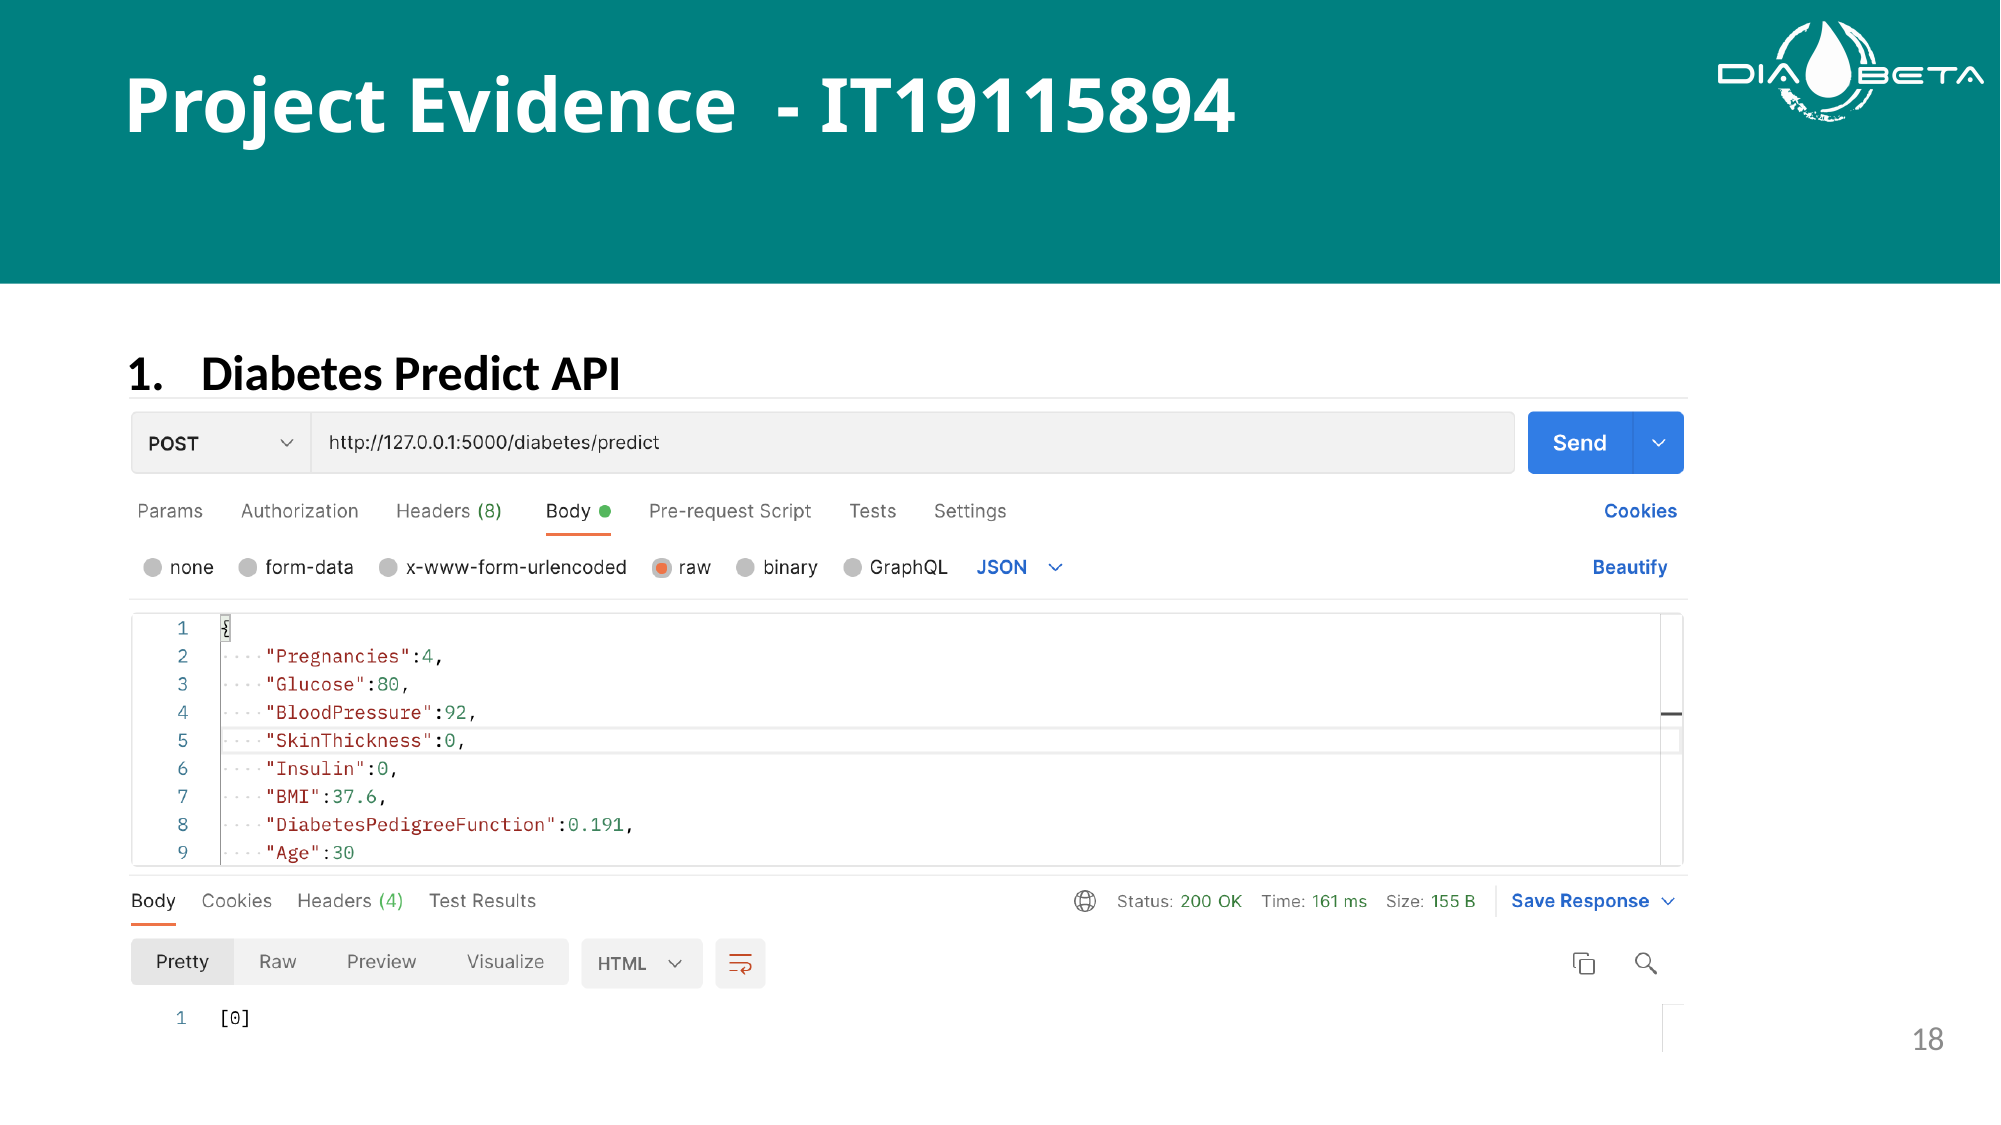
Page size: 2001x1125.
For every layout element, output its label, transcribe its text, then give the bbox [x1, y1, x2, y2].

text_box Project Evidence - IT19115894 [108, 67, 1401, 155]
text_box [0, 0, 2000, 285]
picture [129, 397, 1688, 1052]
picture [1718, 21, 1984, 122]
text_box Diabetes Predict API [111, 303, 637, 409]
slide_number 18 [1513, 1007, 1960, 1068]
